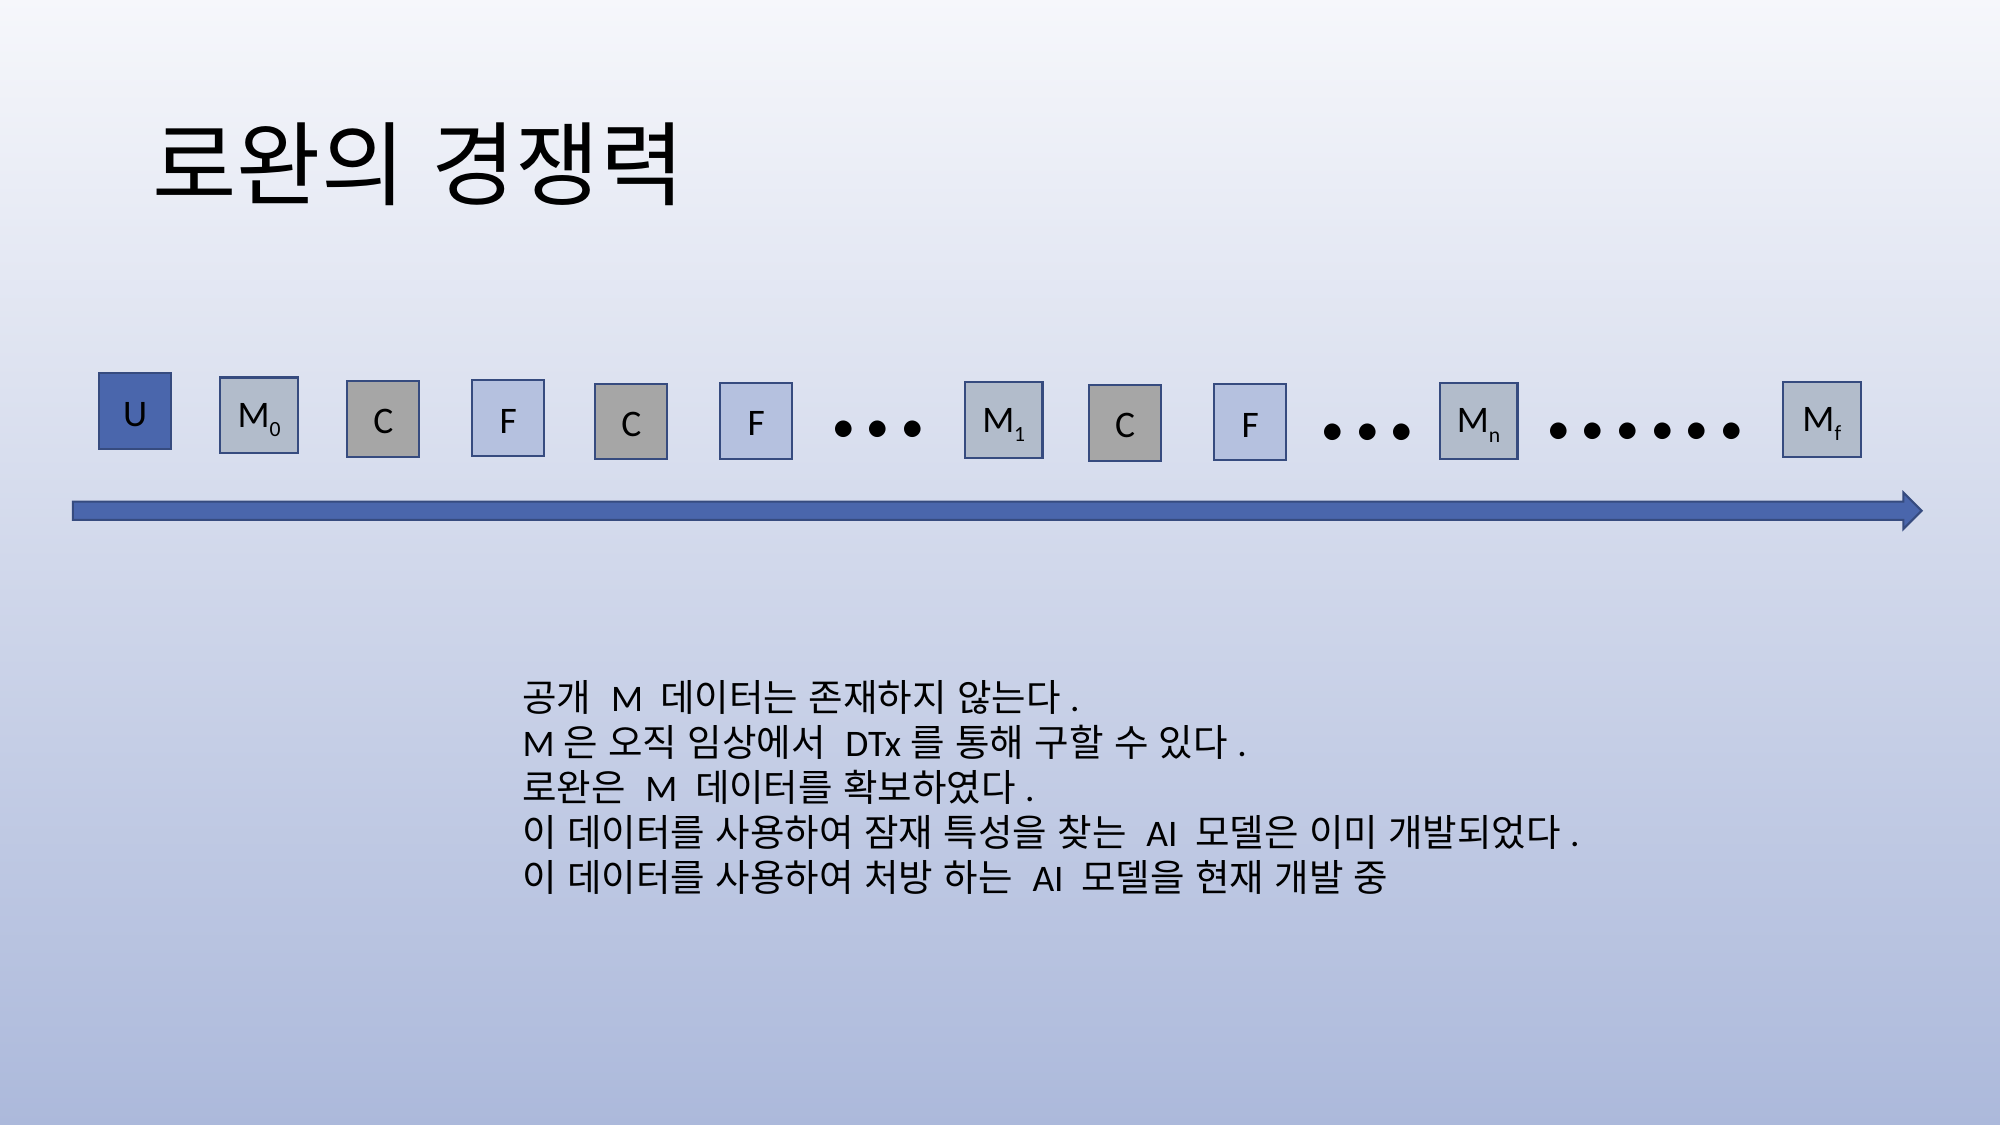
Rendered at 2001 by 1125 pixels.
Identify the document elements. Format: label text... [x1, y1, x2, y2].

text_box M0 [219, 376, 299, 454]
text_box C [1088, 384, 1162, 462]
text_box C [594, 383, 668, 460]
text_box Mn [1439, 382, 1519, 460]
text_box M1 [964, 381, 1044, 459]
text_box 공개 M 데이터는 존재하지 않는다. M은 오직 임상에서 DTx를 통해 구할 수 있다. 로완은 M 데이터를 확보하였다. 이 데이터를 사용하여 잠재 특성을 찾는 AI 모델은 이미 개발되었다. 이 데이터를 사용하여 처방 하는 AI 모델을 현재 개발 중 [507, 666, 1595, 907]
text_box C [346, 380, 420, 458]
text_box ... [811, 291, 946, 472]
text_box F [1213, 383, 1287, 461]
text_box U [98, 372, 172, 450]
text_box [71, 490, 1924, 532]
title 로완의 경쟁력 [137, 59, 1863, 278]
text_box ...... [1526, 293, 1765, 473]
text_box Mf [1782, 381, 1862, 458]
text_box ... [1300, 294, 1435, 475]
text_box F [719, 382, 793, 460]
text_box F [471, 379, 545, 457]
